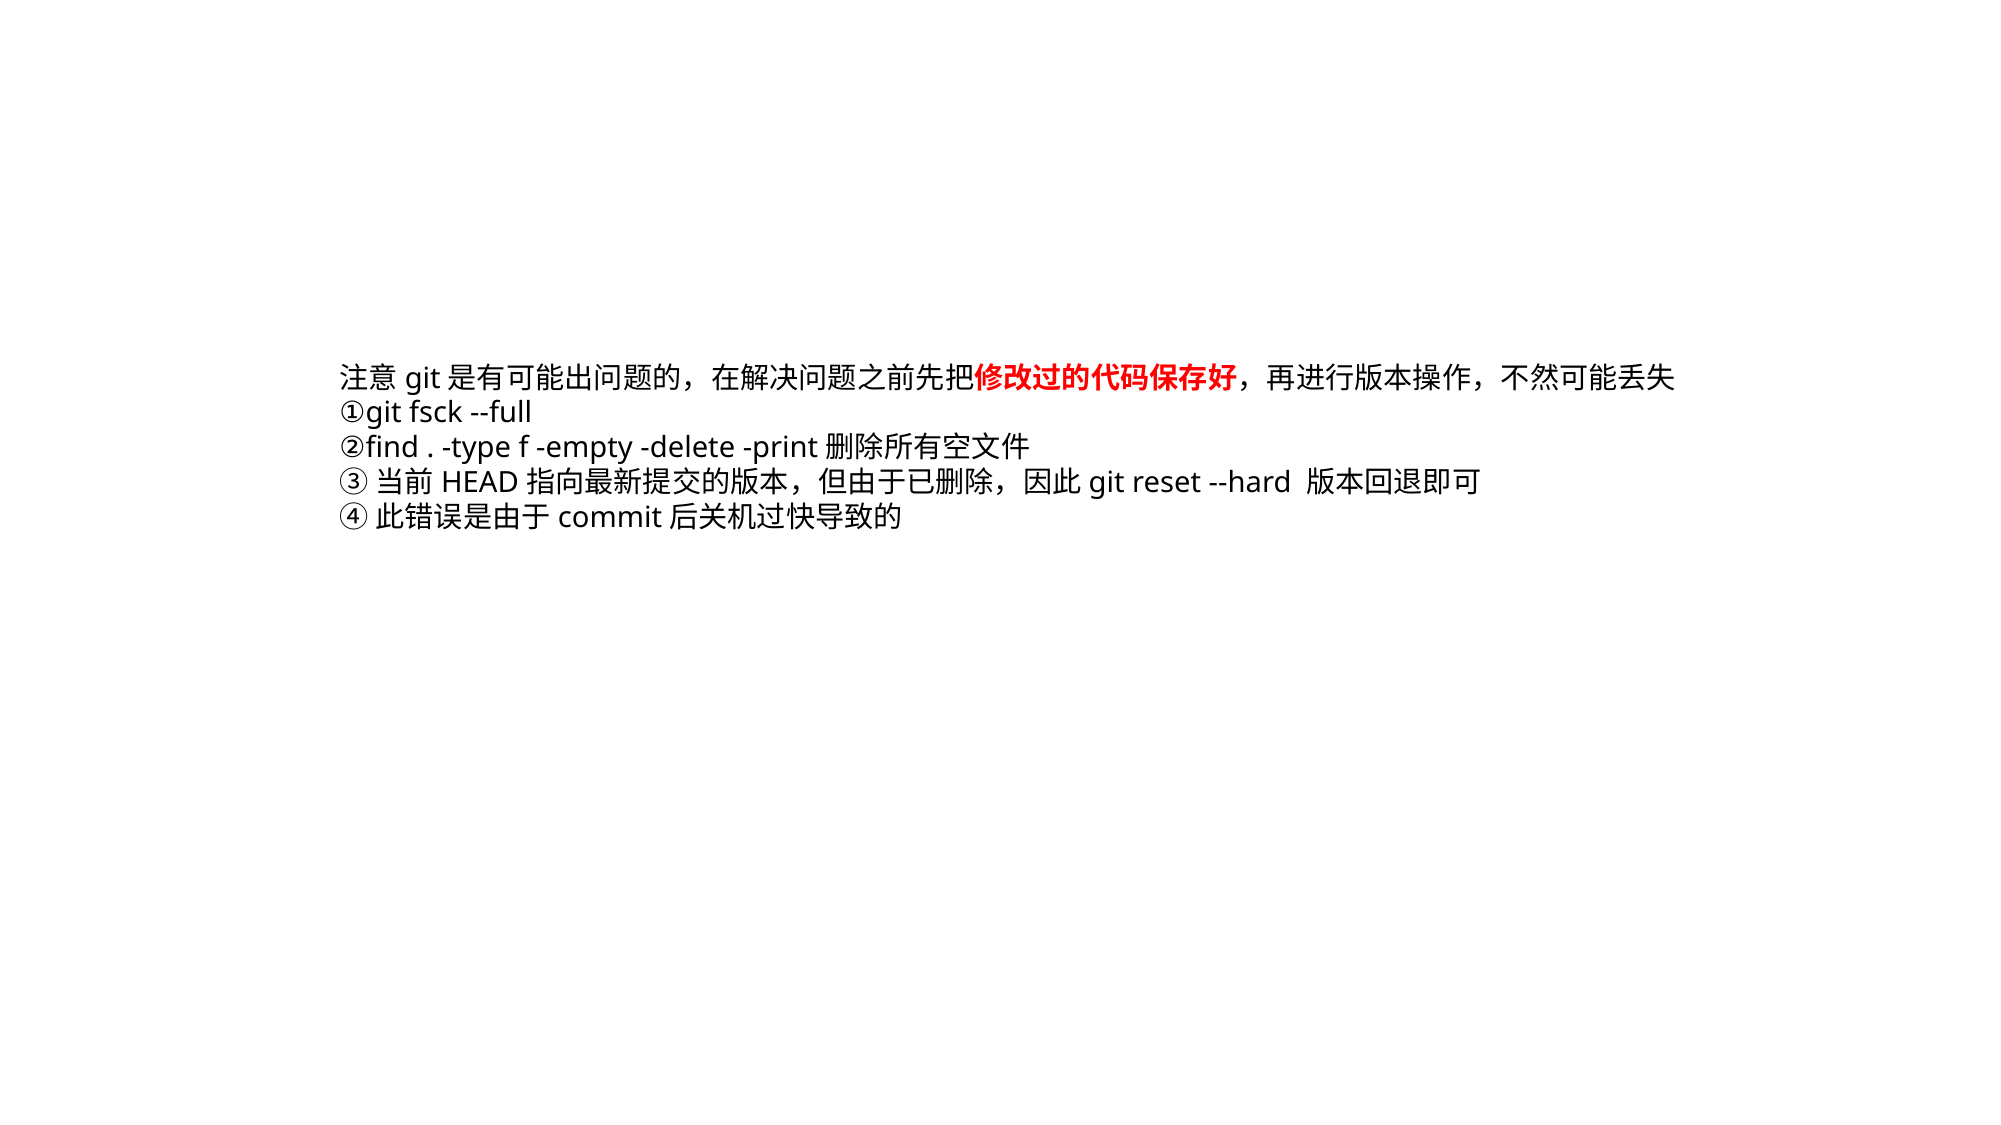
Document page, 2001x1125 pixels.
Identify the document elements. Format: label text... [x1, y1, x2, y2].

text_box 注意git是有可能出问题的，在解决问题之前先把修改过的代码保存好，再进行版本操作，不然可能丢失 ①git fsck --full ②find . -type f -empty -delete -print删除所有空文件 ③当前HEAD指向最新提交的版本，但由于已删除，因此git reset --hard 版本回退即可 ④此错误是由于commit后关机过快导致的 [324, 351, 1719, 542]
